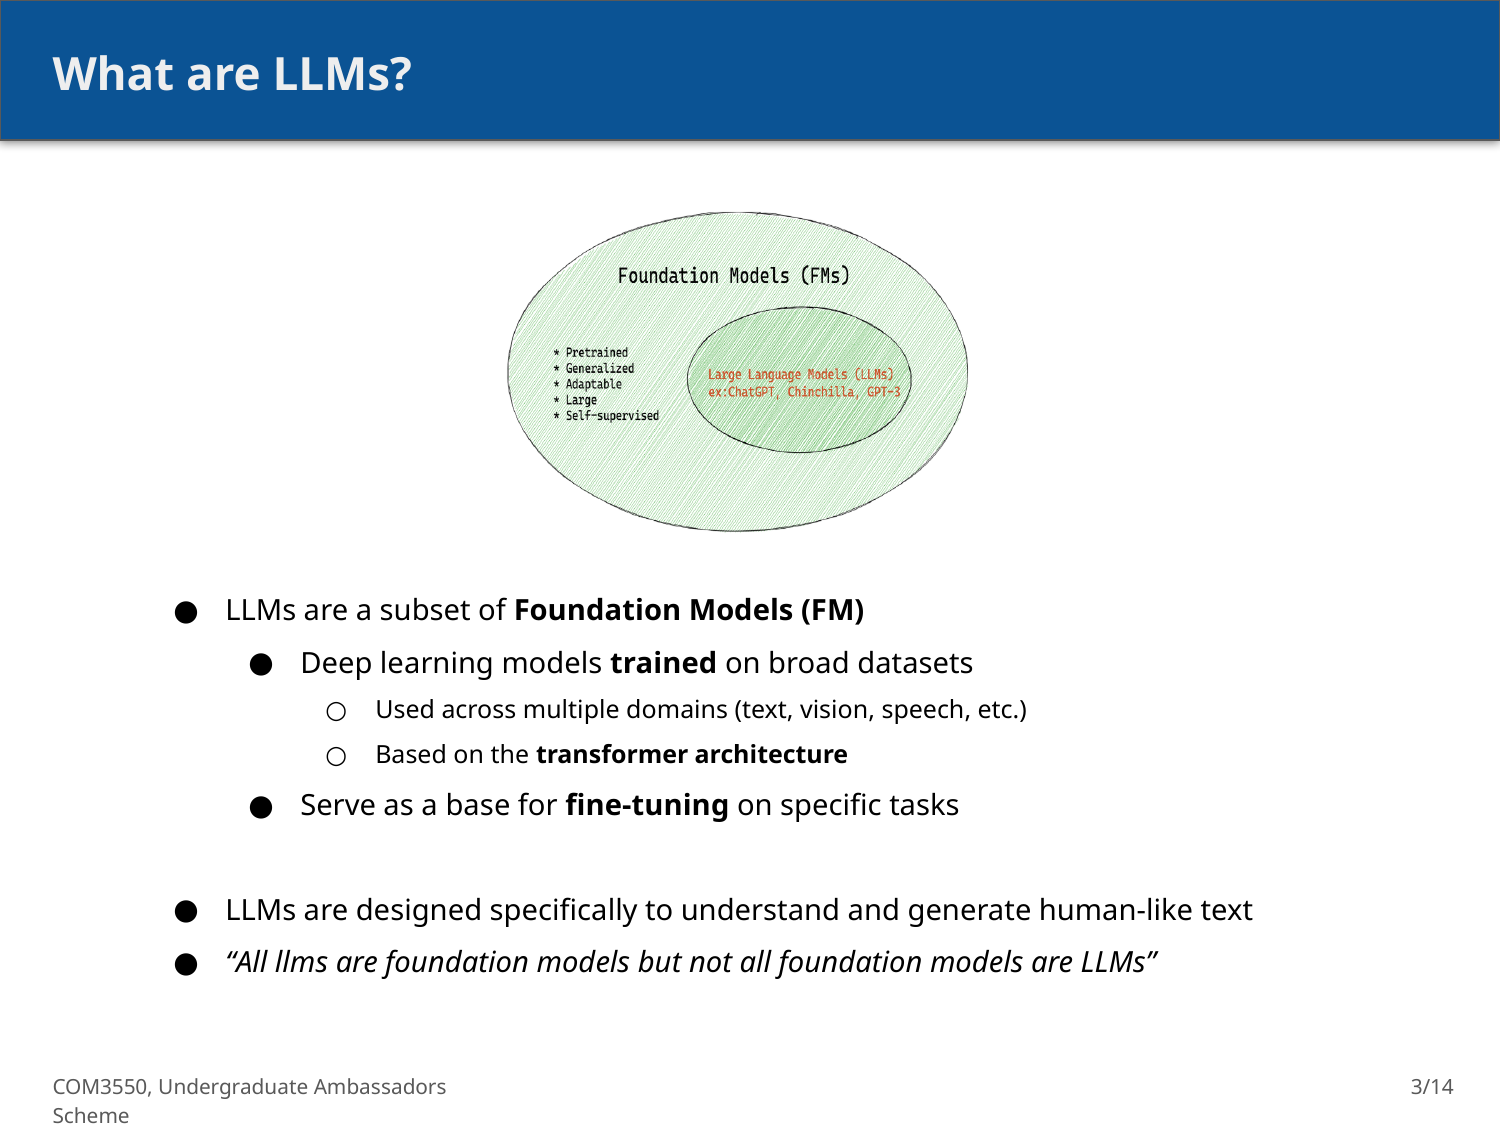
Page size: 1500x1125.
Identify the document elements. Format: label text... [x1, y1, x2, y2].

text_box [0, 0, 1500, 140]
text_box COM3550, Undergraduate Ambassadors Scheme [37, 1054, 526, 1125]
text_box LLMs are a subset of Foundation Models (FM) Deep learning models trained on broad datasets Used across multiple domains (text, vision, speech, etc.) Based on the transformer architecture Serve as a base for fine-tuning on specific tasks LLMs are designed specifically to understand and generate human-like text “All llms are foundation models but not all foundation models are LLMs” [135, 471, 1419, 1039]
text_box 3/14 [1395, 1054, 1486, 1125]
text_box What are LLMs? [37, 29, 1466, 111]
picture [499, 201, 980, 541]
